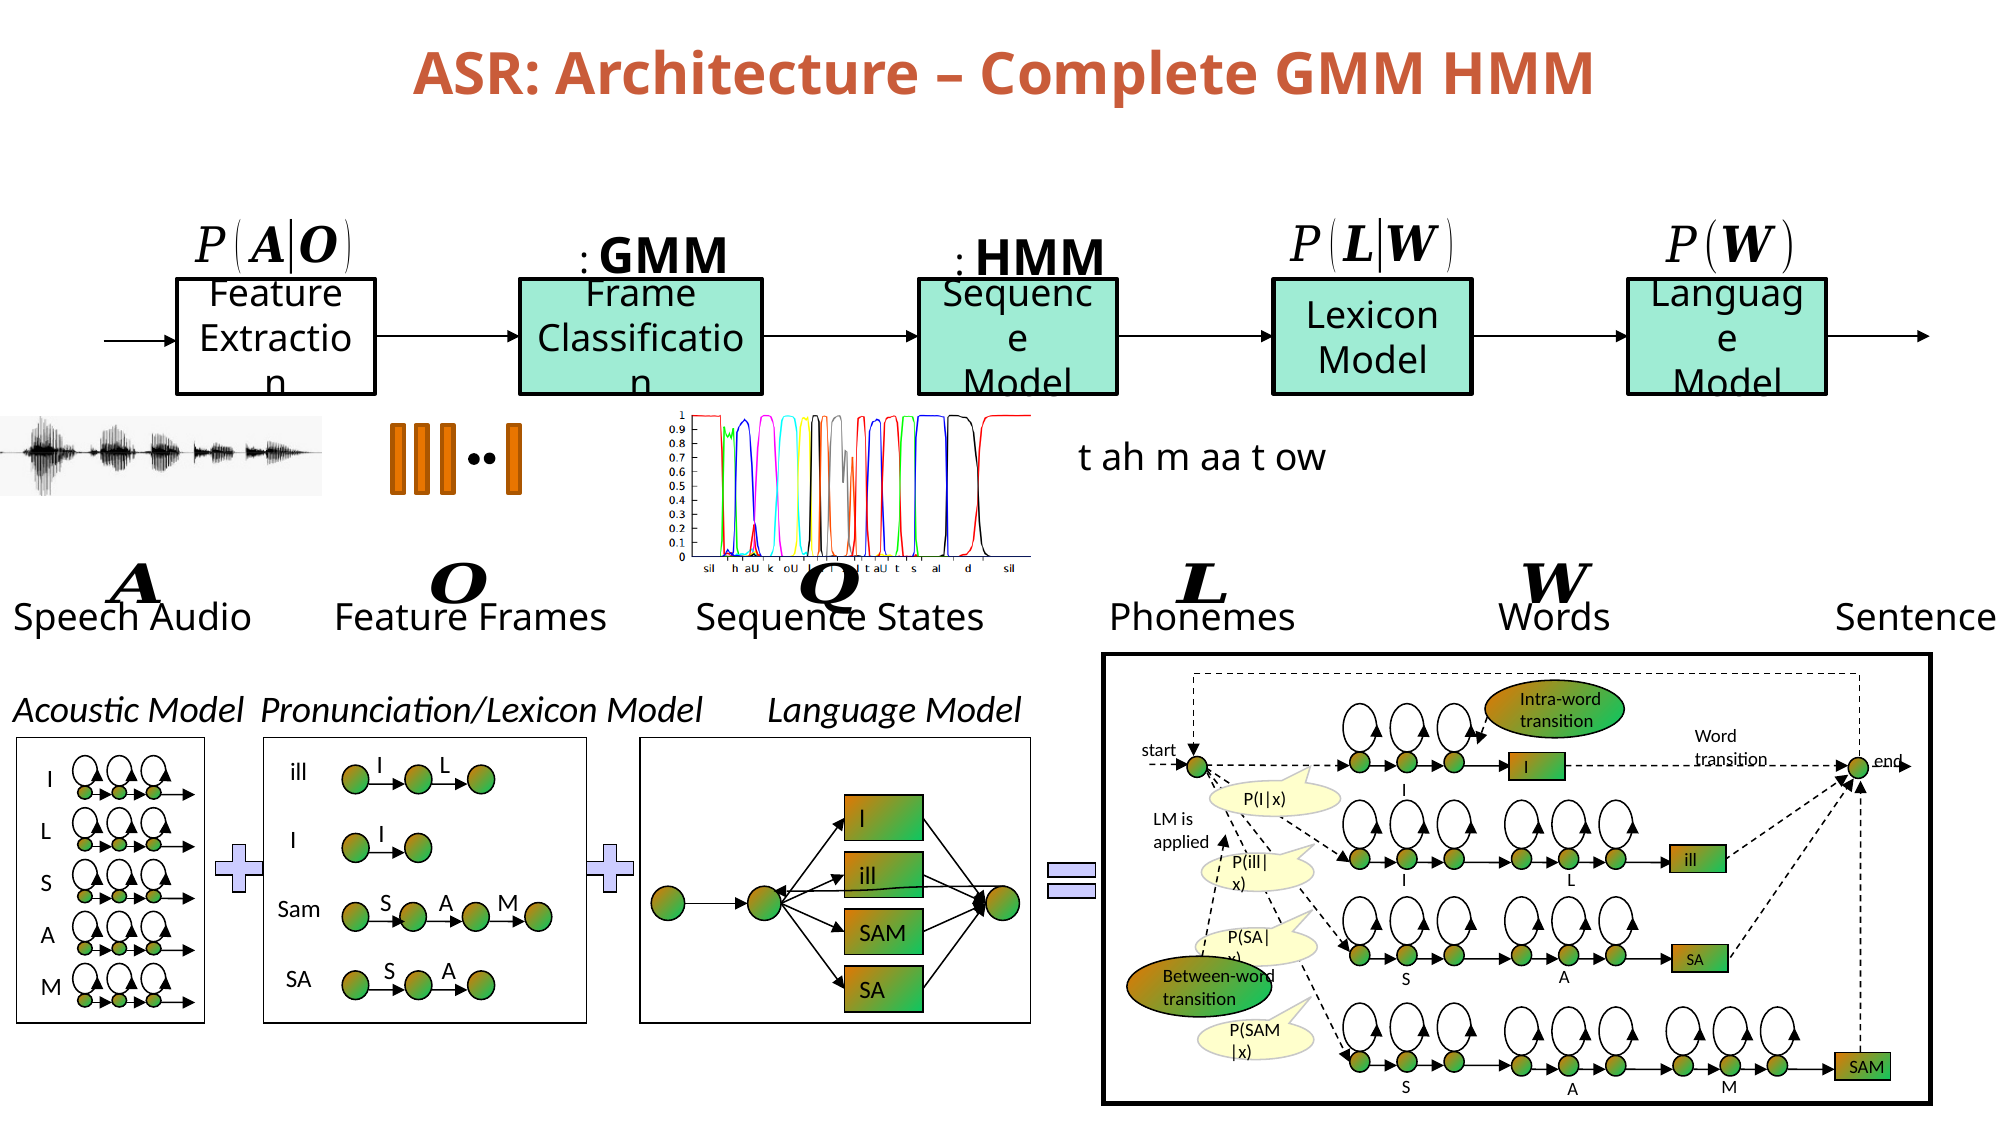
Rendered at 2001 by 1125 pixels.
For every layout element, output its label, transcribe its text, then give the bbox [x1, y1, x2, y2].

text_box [16, 737, 205, 1024]
text_box [506, 423, 522, 495]
text_box [440, 423, 456, 495]
text_box [414, 423, 430, 495]
text_box Language Model [752, 678, 1038, 738]
text_box Language Model [1626, 277, 1828, 396]
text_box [1102, 653, 1931, 1107]
text_box [468, 453, 480, 465]
text_box Acoustic Model [0, 678, 245, 738]
text_box t ah m aa t ow [1063, 425, 1342, 486]
text_box [483, 452, 496, 465]
text_box Feature Extraction [175, 277, 377, 396]
text_box Feature Frames [318, 585, 623, 646]
text_box [390, 423, 406, 495]
picture [0, 416, 322, 496]
text_box Sequence States [680, 585, 1000, 646]
text_box [592, 844, 634, 892]
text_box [262, 737, 587, 1024]
title ASR: Architecture – Complete GMM HMM [180, 47, 1830, 127]
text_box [639, 737, 1031, 1024]
picture [661, 407, 1036, 576]
text_box Frame Classification [518, 277, 764, 396]
text_box [215, 844, 257, 892]
text_box Phonemes [1093, 585, 1311, 646]
text_box Sequence Model [917, 277, 1119, 396]
text_box Speech Audio [0, 585, 268, 646]
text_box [1047, 862, 1096, 899]
text_box Lexicon Model [1271, 277, 1474, 396]
text_box Sentence [1820, 585, 2000, 646]
text_box Words [1483, 585, 1626, 646]
text_box Pronunciation/Lexicon Model [245, 678, 719, 738]
